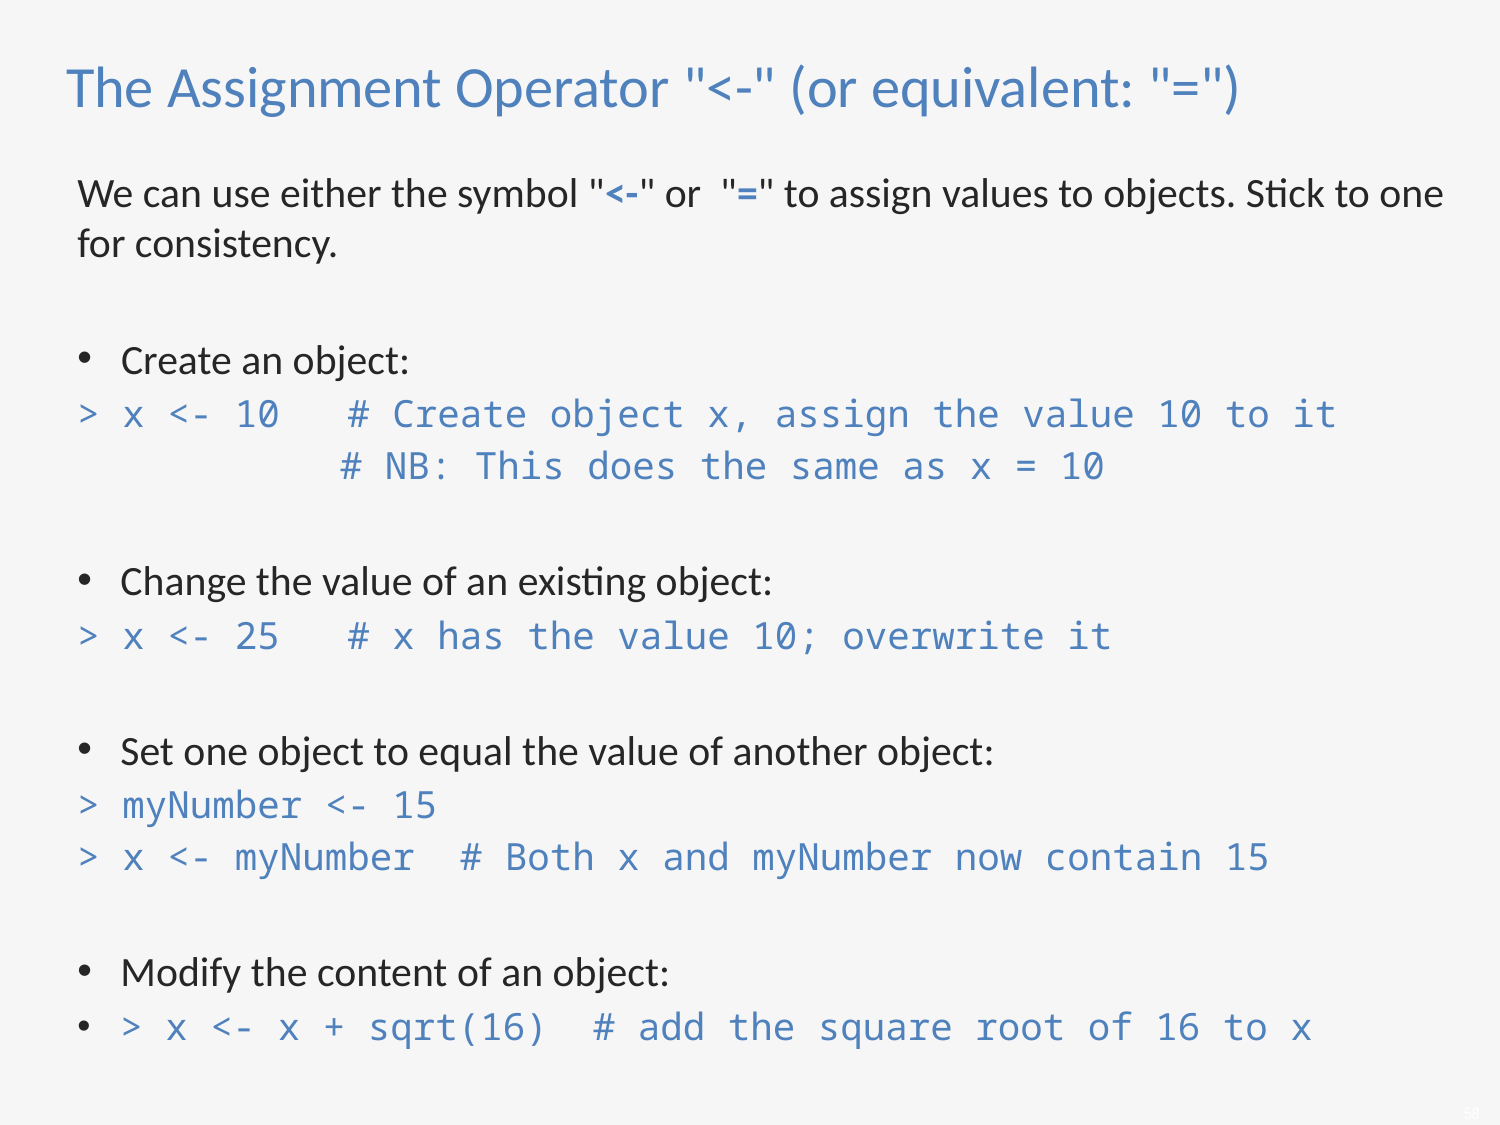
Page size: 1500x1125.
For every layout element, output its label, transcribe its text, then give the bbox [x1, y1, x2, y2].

title The Assignment Operator "<-" (or equivalent: "=") [42, 56, 1346, 121]
list We can use either the symbol "<-" or "=" to assign values to objects. Stick to one for consistency. Create an object: > x <- 10 # Create object x, assign the value 10 to it # NB: This does the same as x = 10 Change the value of an existing object: > x <- 25 # x has the value 10; overwrite it Set one object to equal the value of another object: > myNumber <- 15 > x <- myNumber # Both x and myNumber now contain 15 Modify the content of an object: > x <- x + sqrt(16) # add the square root of 16 to x [77, 165, 1449, 1100]
